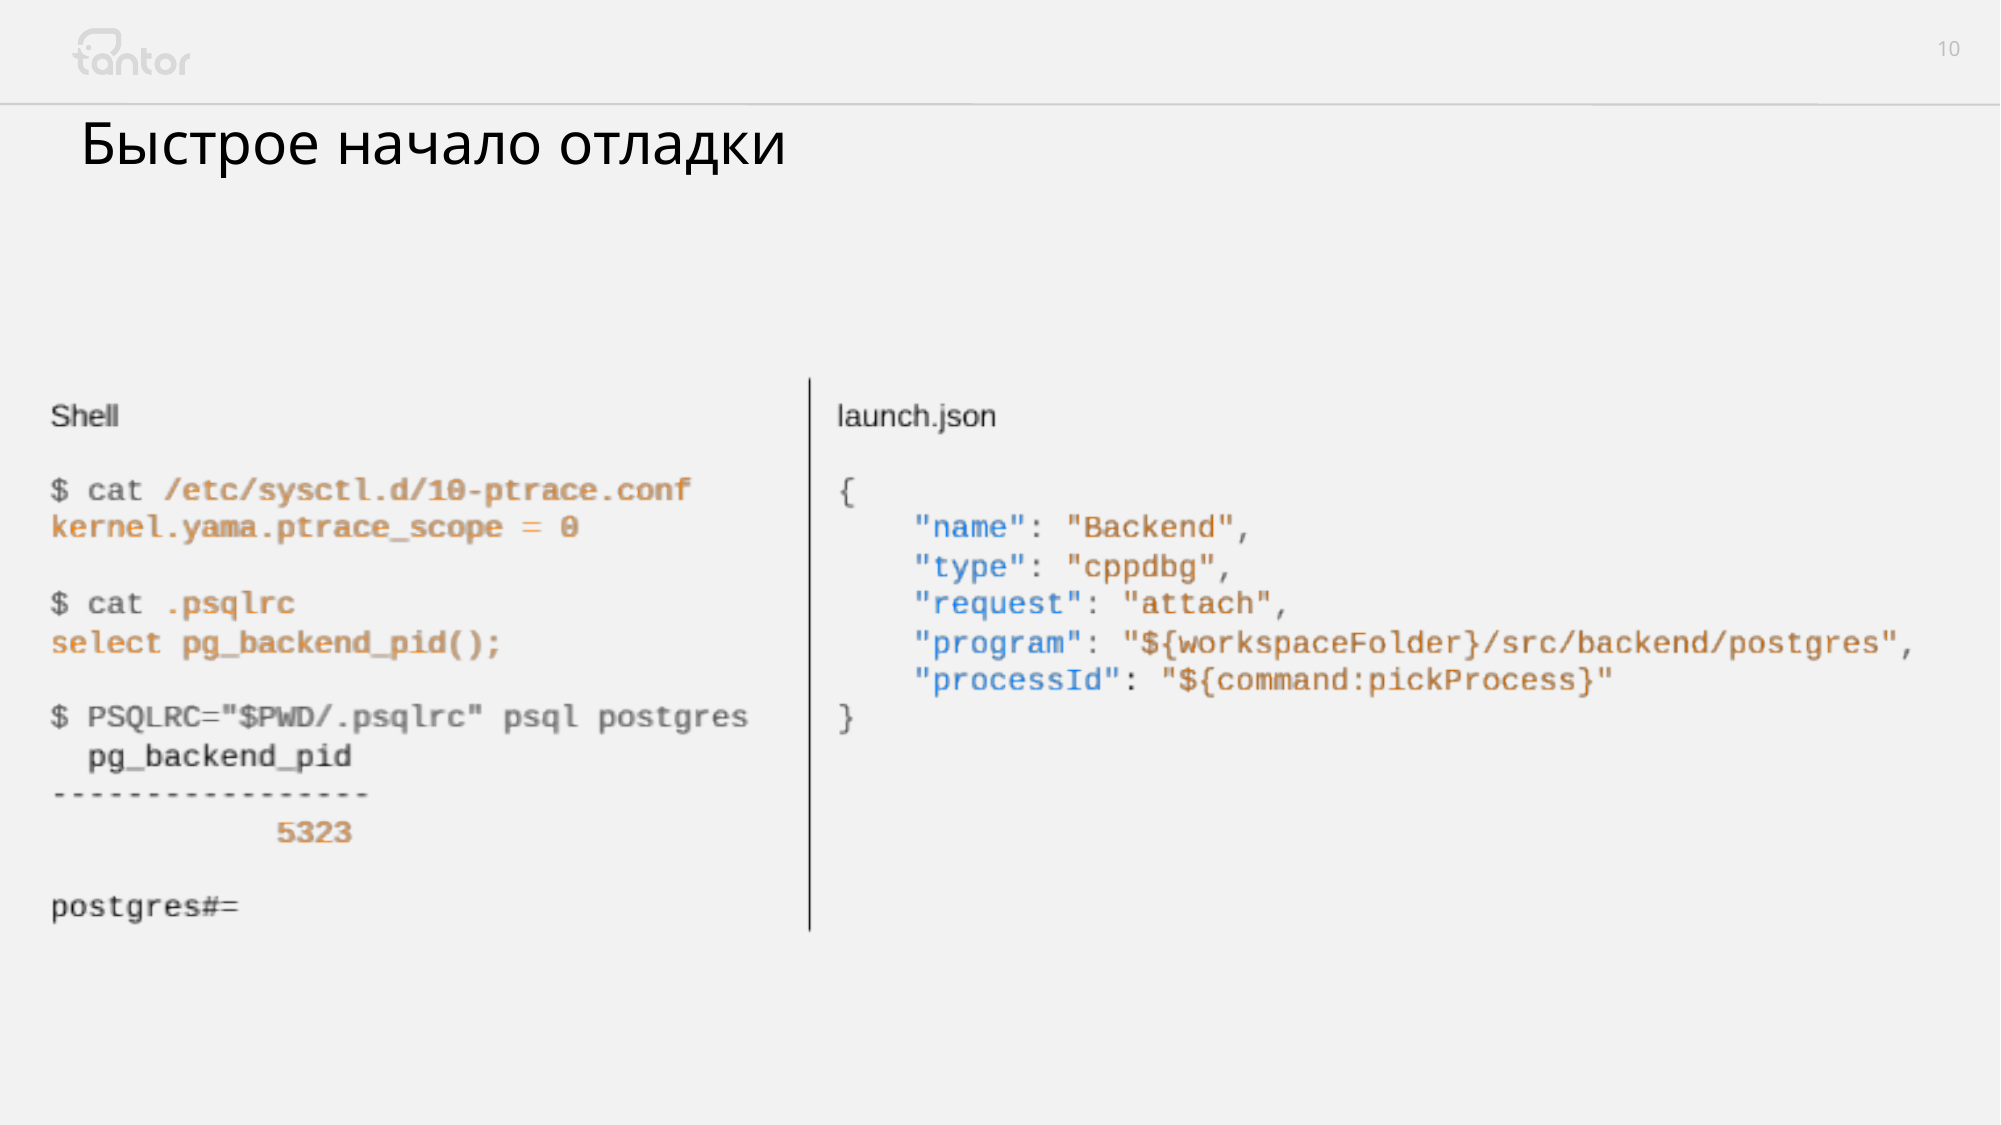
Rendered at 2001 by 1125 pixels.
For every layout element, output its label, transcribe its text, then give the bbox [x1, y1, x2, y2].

title Быстрое начало отладки [72, 106, 1927, 283]
picture [72, 28, 190, 75]
picture [43, 375, 1957, 986]
